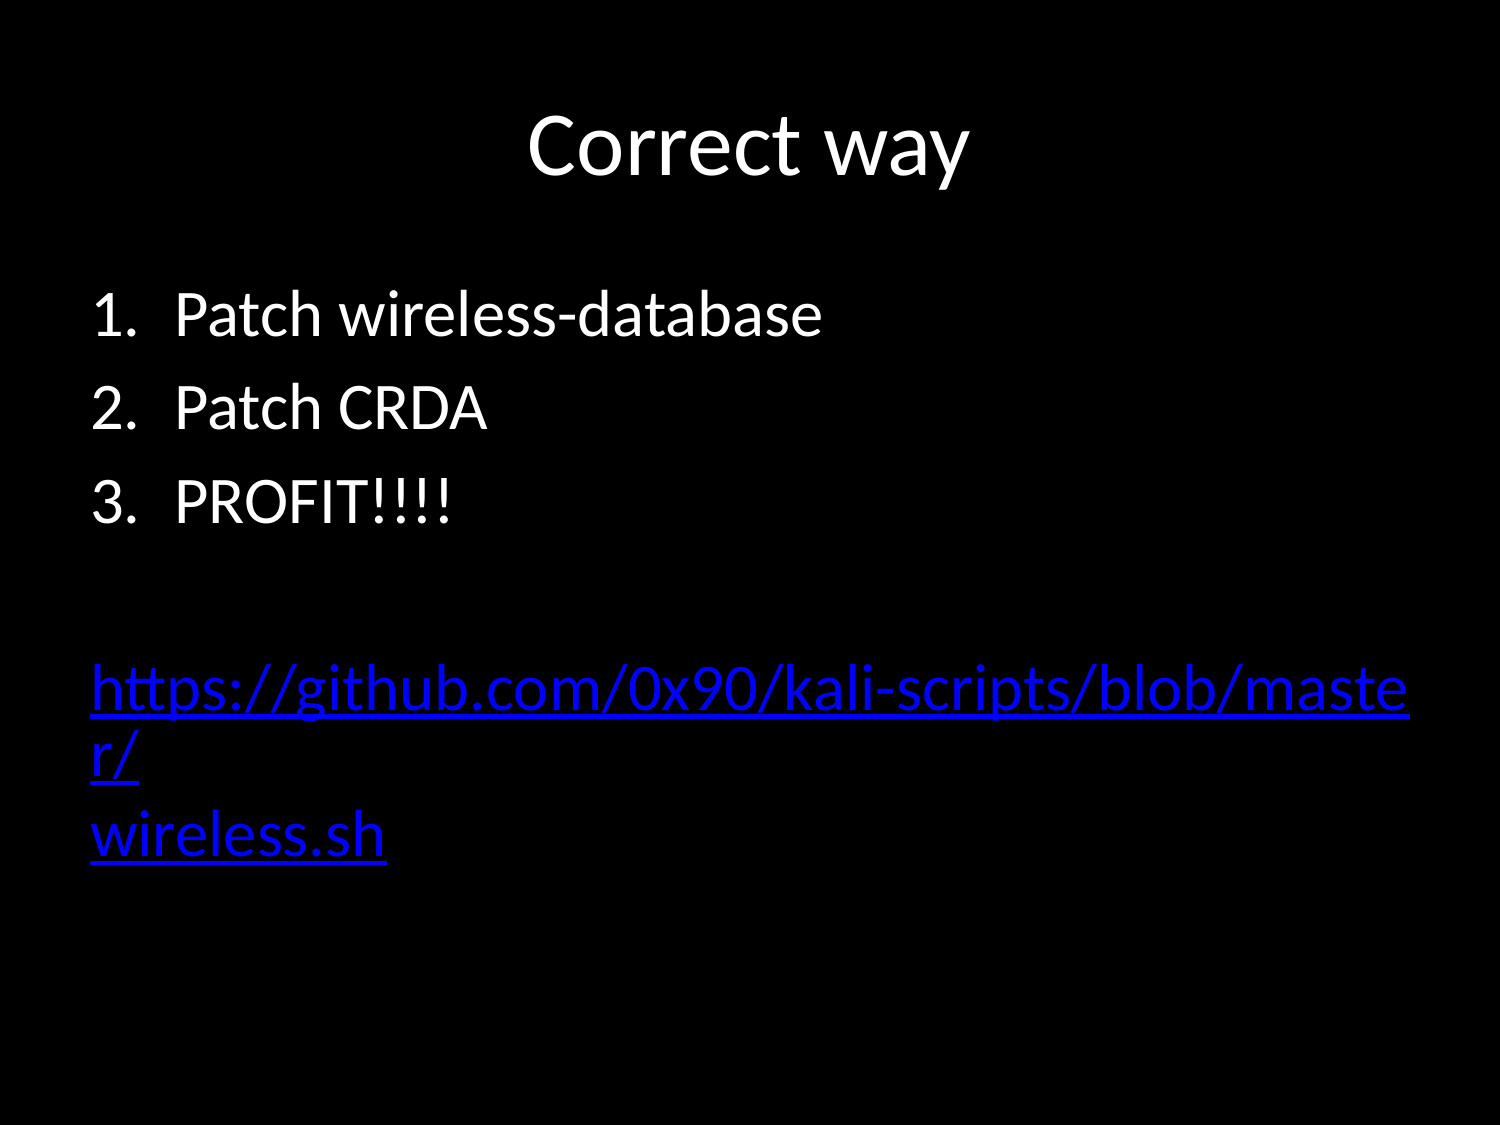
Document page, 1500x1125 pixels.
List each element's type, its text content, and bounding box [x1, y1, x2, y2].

title Correct way [75, 45, 1425, 233]
list Patch wireless-database Patch CRDA PROFIT!!!! https://github.com/0x90/kali-scripts/blob/master/wireless.sh [75, 262, 1425, 1005]
